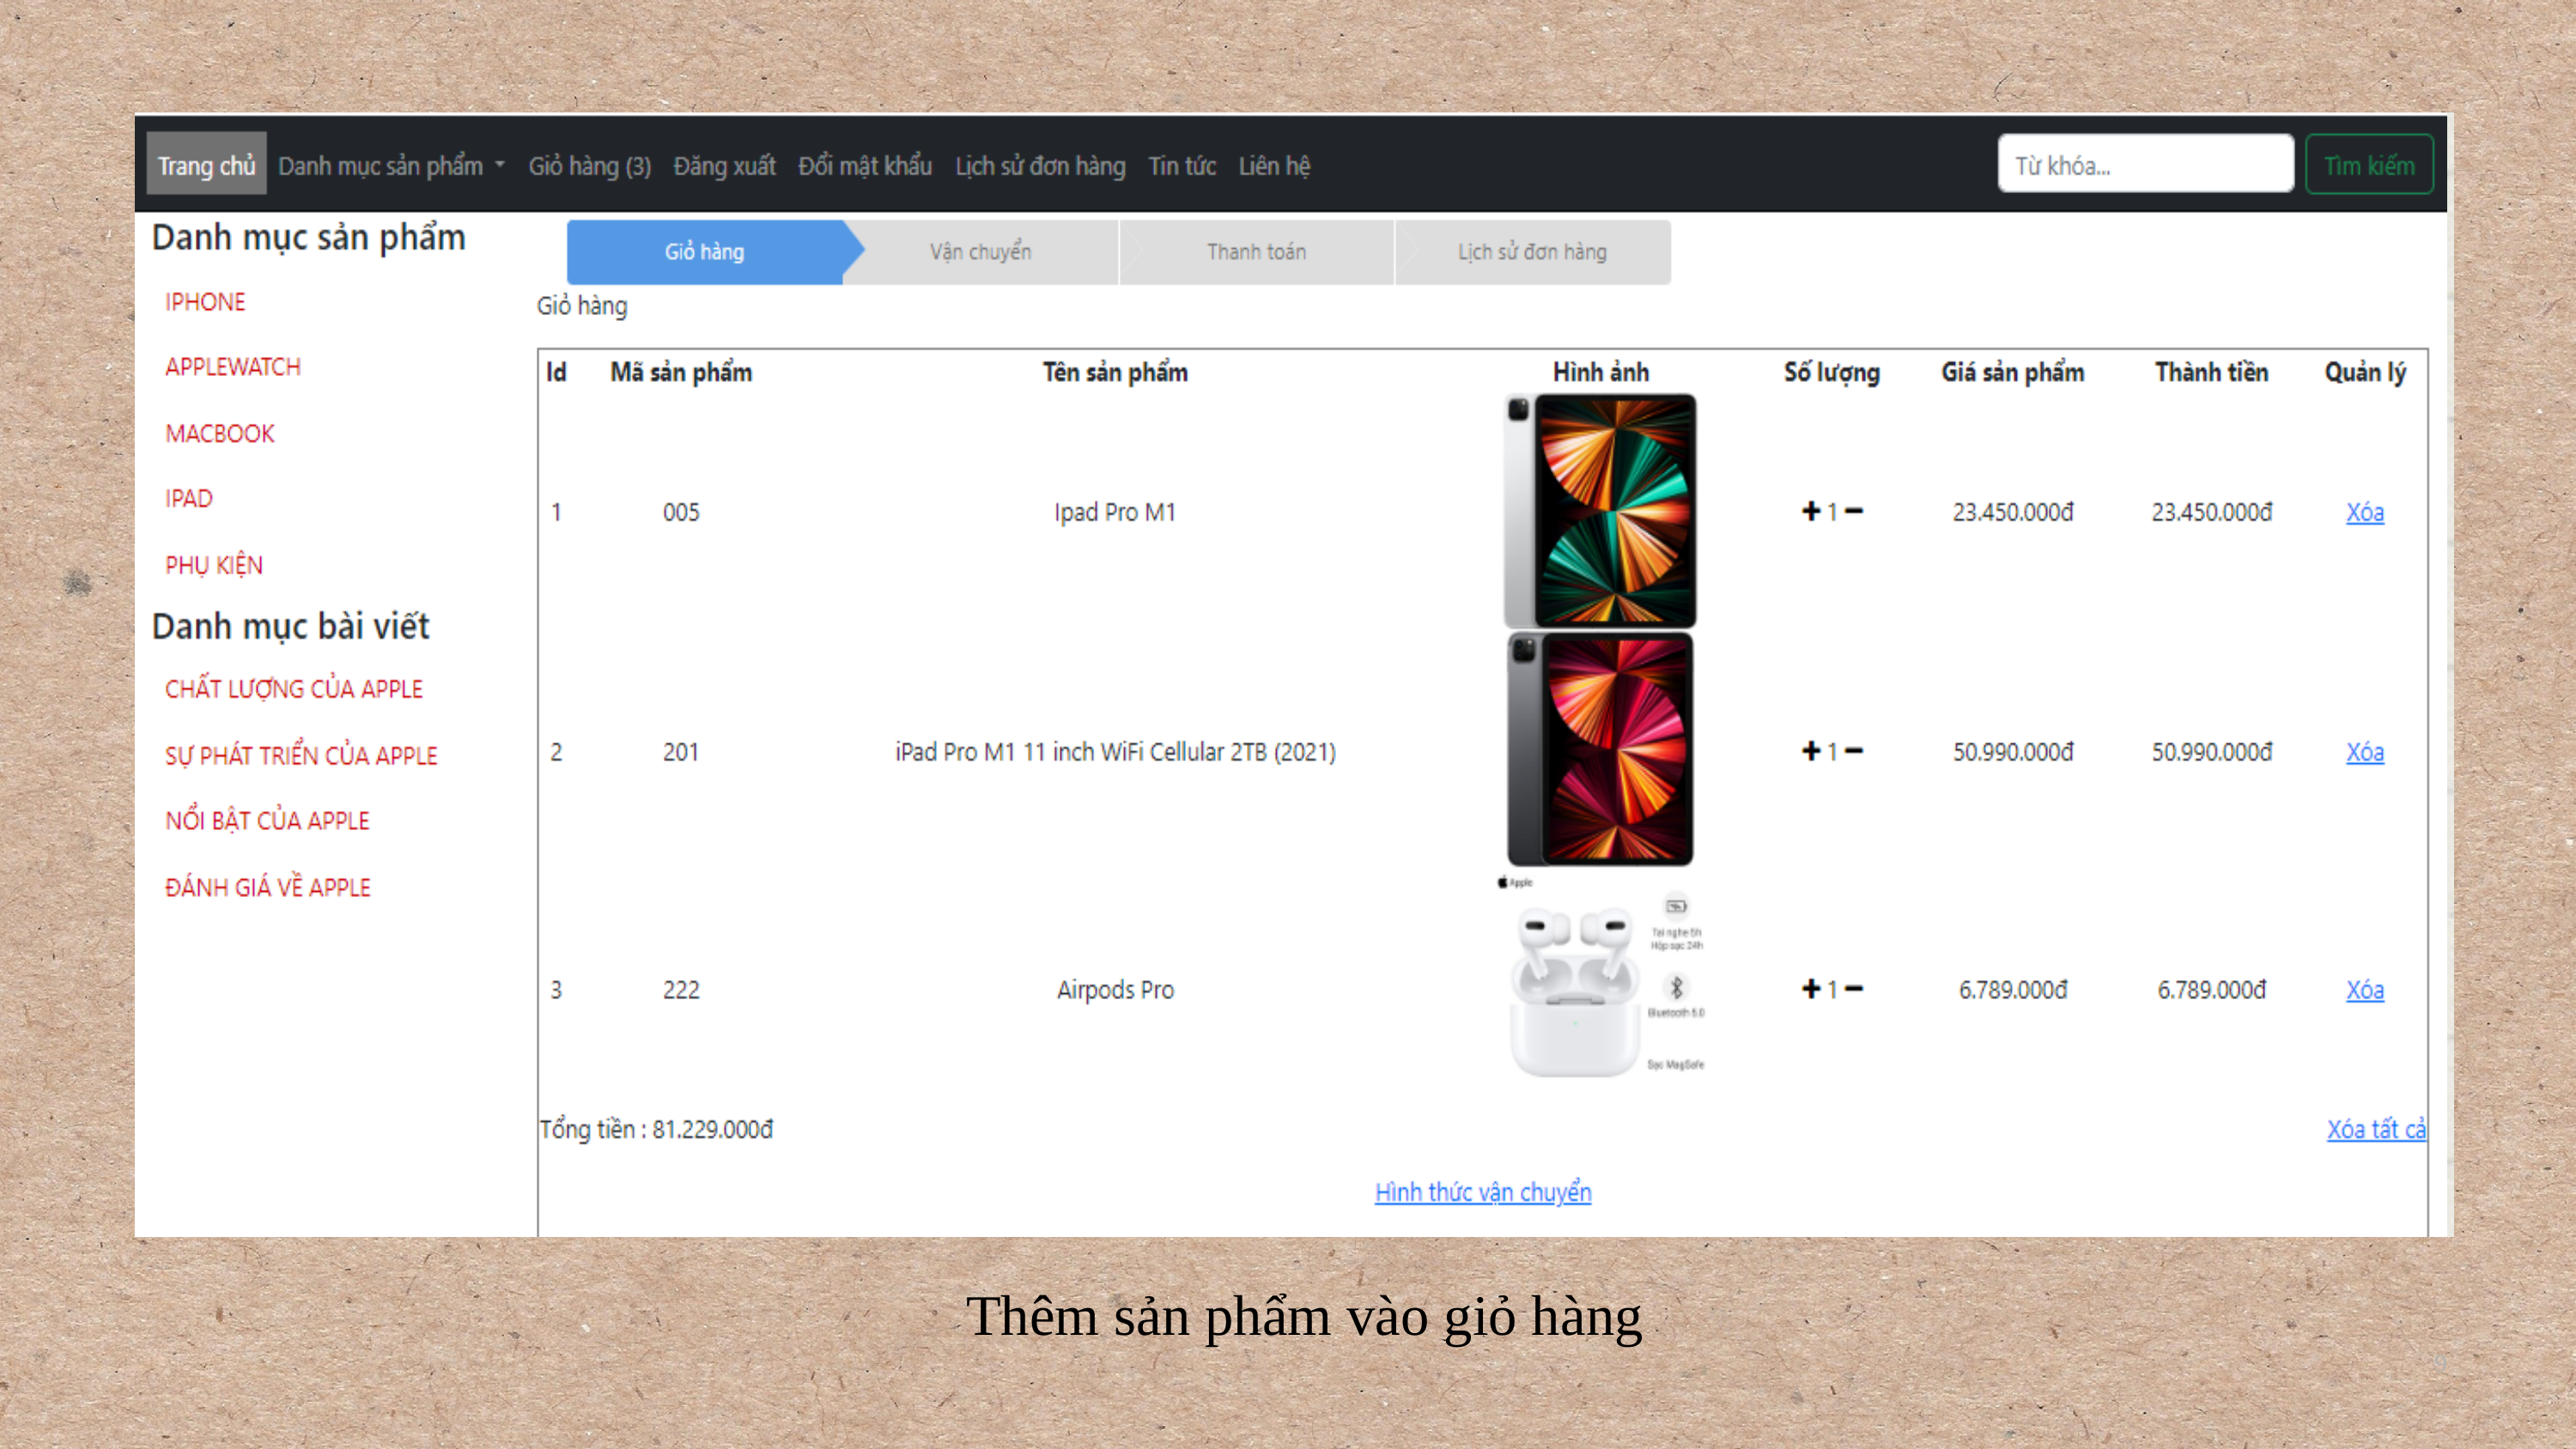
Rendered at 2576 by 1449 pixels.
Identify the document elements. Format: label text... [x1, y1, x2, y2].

list Thêm sản phẩm vào giỏ hàng [966, 1277, 2087, 1348]
picture [0, 0, 2576, 1449]
slide_number 9 [1855, 1347, 2447, 1386]
